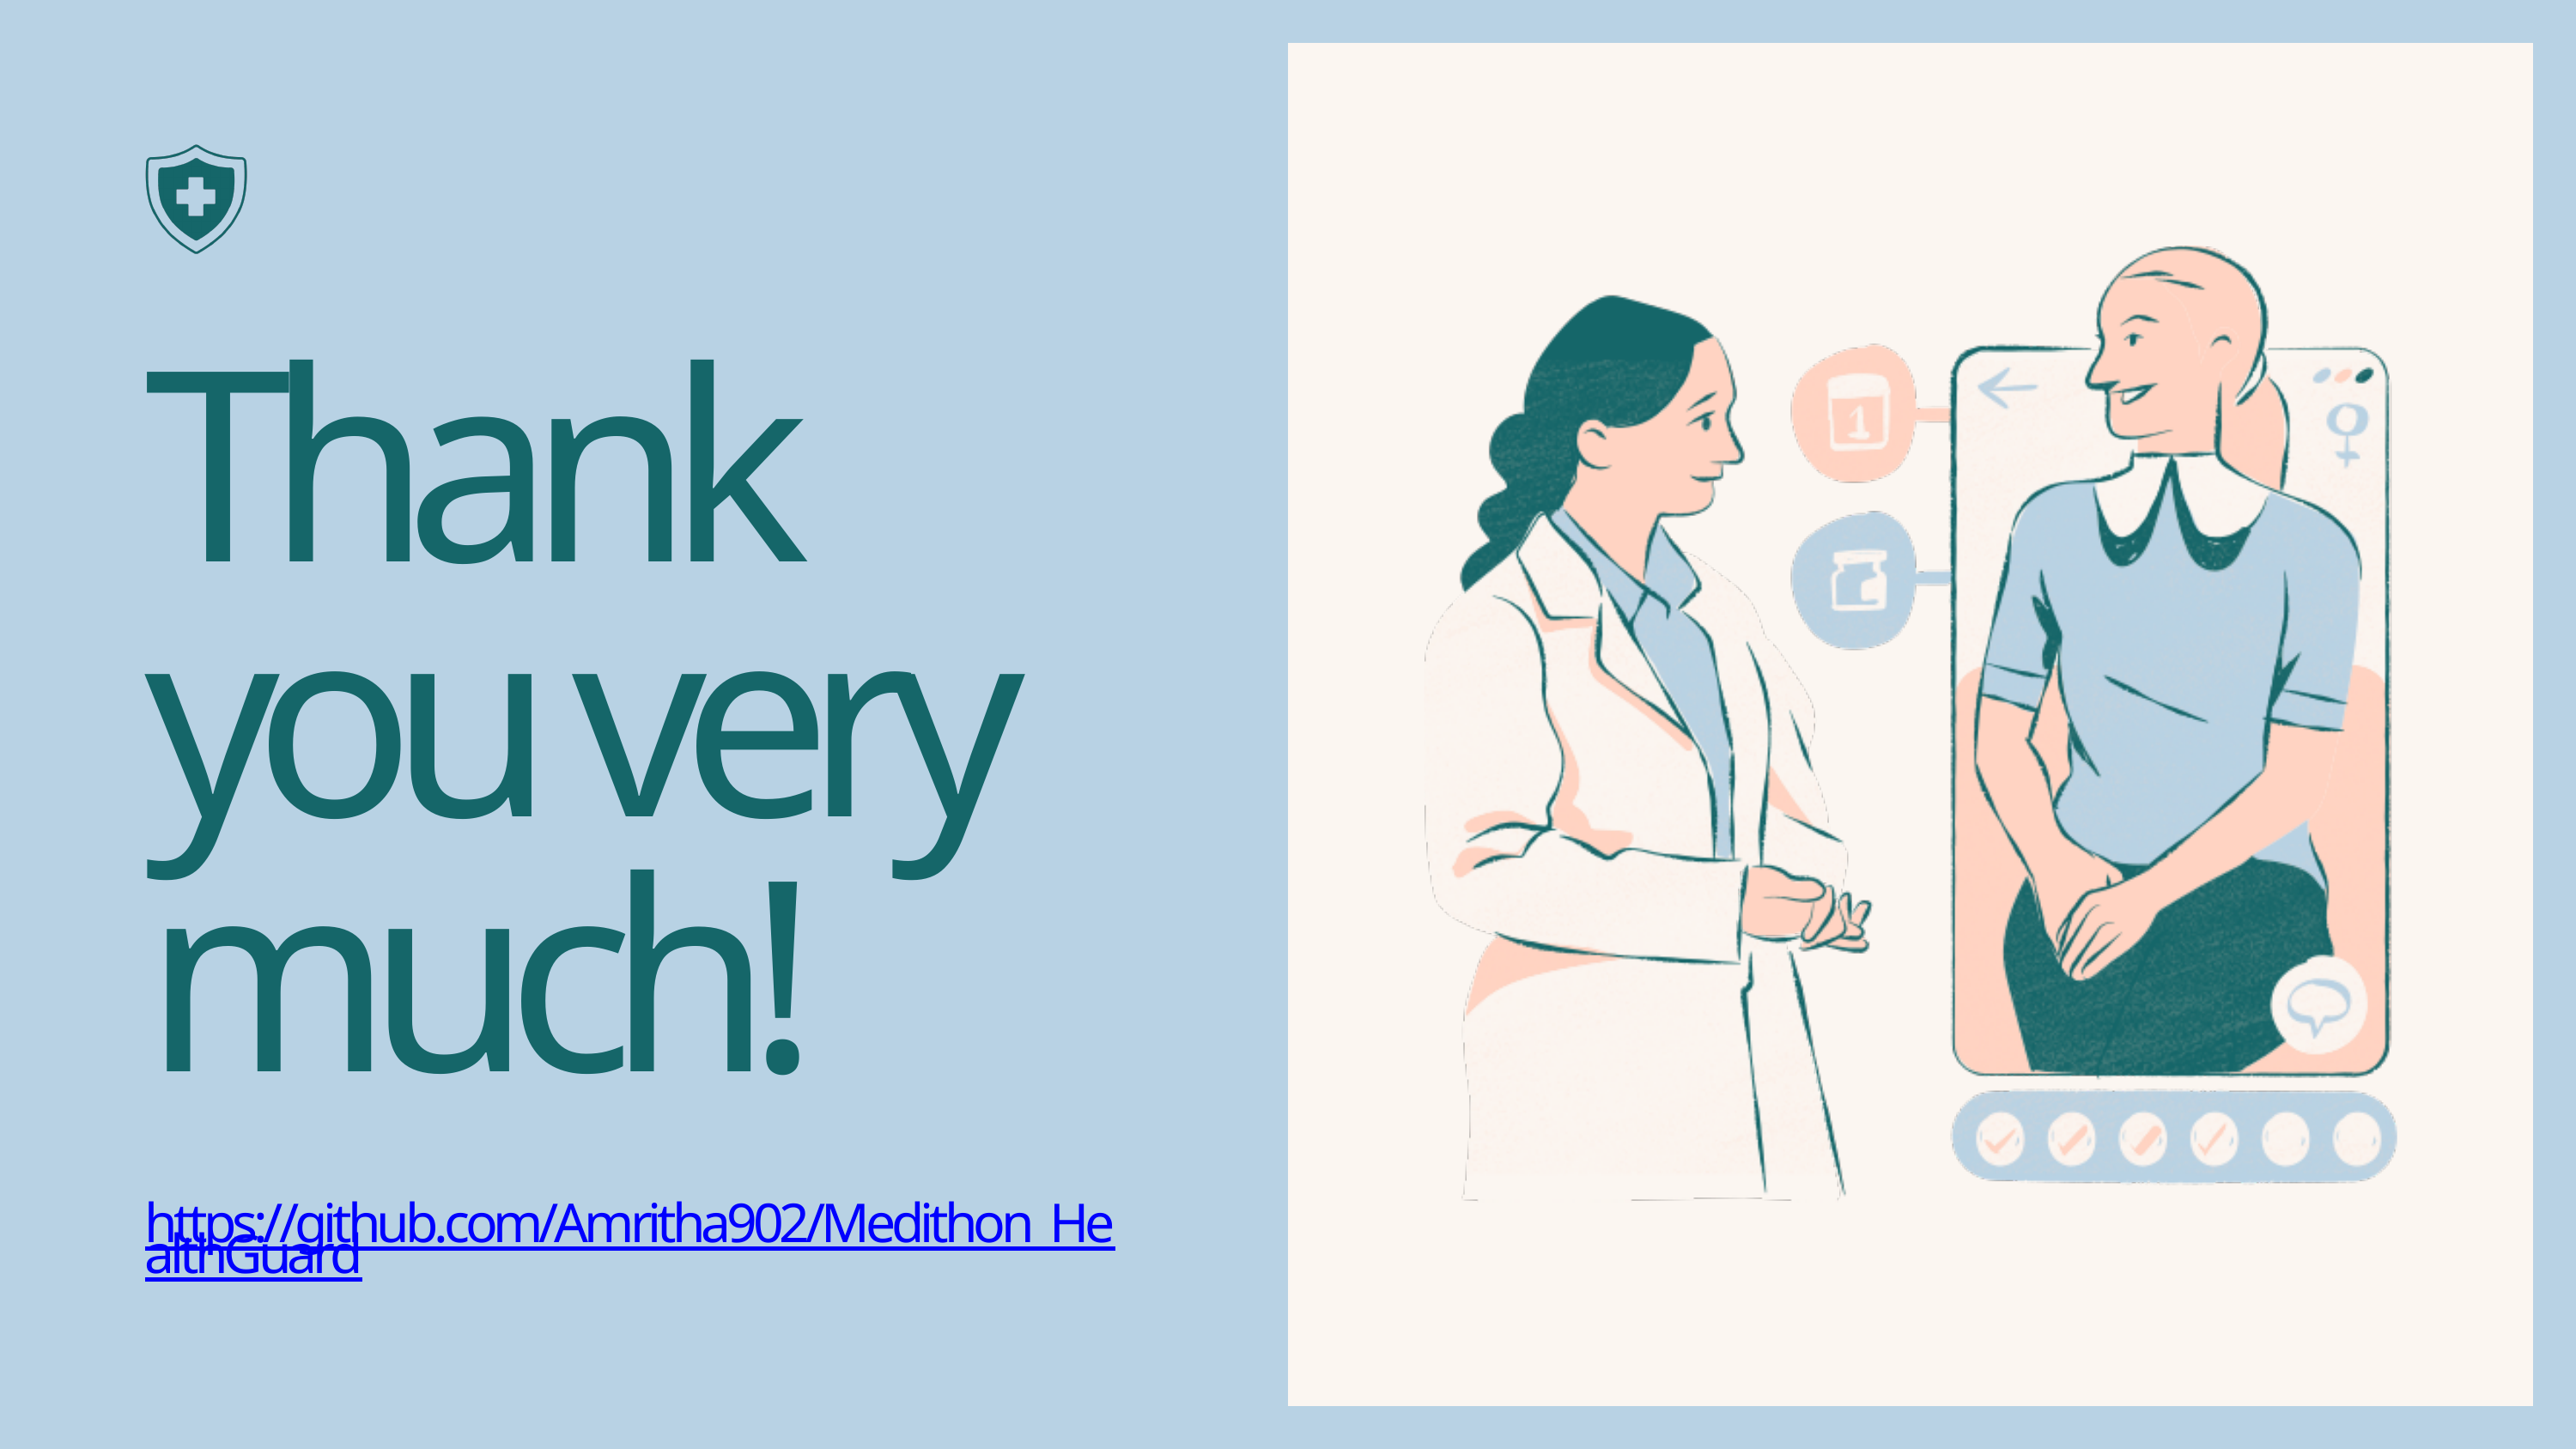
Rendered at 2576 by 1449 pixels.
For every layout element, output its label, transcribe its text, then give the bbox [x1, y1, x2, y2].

text_box https://github.com/Amritha902/Medithon_HealthGuard [144, 1211, 1125, 1263]
text_box [144, 144, 248, 254]
text_box Thank you very much! [144, 360, 1125, 1125]
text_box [1287, 42, 2534, 1407]
